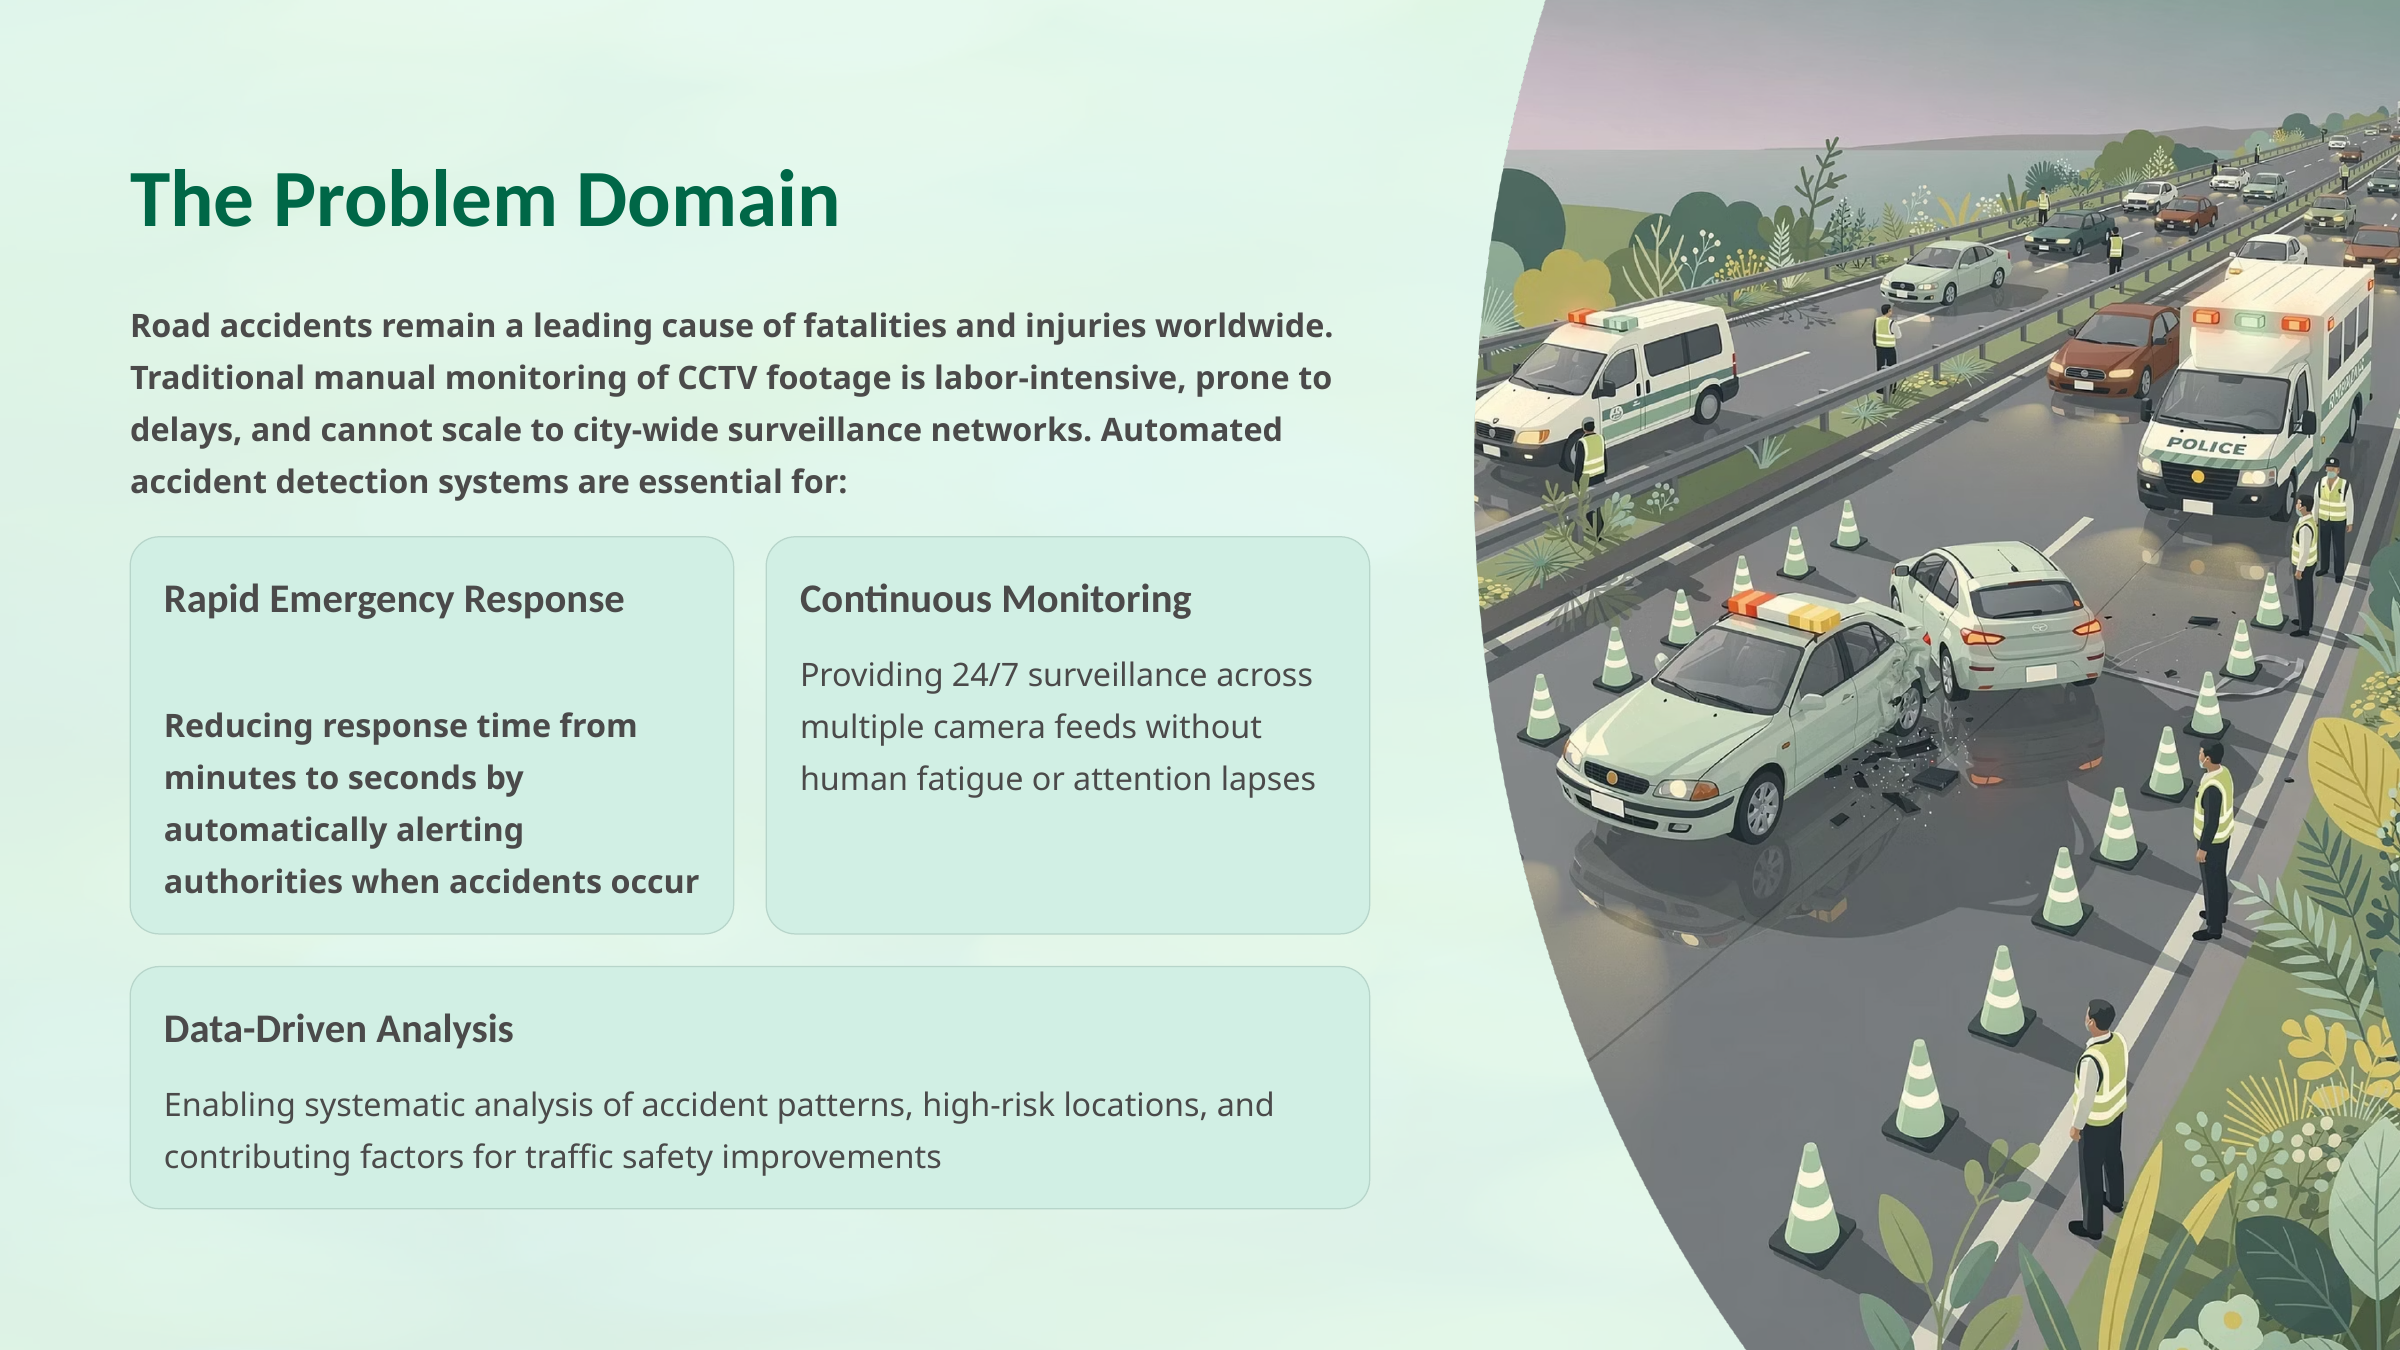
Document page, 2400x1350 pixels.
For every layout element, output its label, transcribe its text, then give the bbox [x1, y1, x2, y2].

text_box Rapid Emergency Response [163, 570, 700, 673]
text_box Data-Driven Analysis [163, 1000, 598, 1052]
text_box Enabling systematic analysis of accident patterns, high-risk locations, and contributing factors for traffic safety improvements [163, 1070, 1336, 1175]
text_box [766, 536, 1370, 934]
text_box Road accidents remain a leading cause of fatalities and injuries worldwide. Traditional manual monitoring of CCTV footage is labor-intensive, prone to delays, and cannot scale to city-wide surveillance networks. Automated accident detection systems are essential for: [130, 291, 1370, 501]
picture [1454, 0, 2400, 1350]
text_box Providing 24/7 surveillance across multiple camera feeds without human fatigue or attention lapses [800, 640, 1336, 798]
text_box [130, 536, 734, 934]
text_box Continuous Monitoring [800, 570, 1286, 622]
text_box [130, 966, 1370, 1209]
text_box The Problem Domain [130, 141, 1015, 243]
text_box Reducing response time from minutes to seconds by automatically alerting authorities when accidents occur [163, 691, 700, 901]
